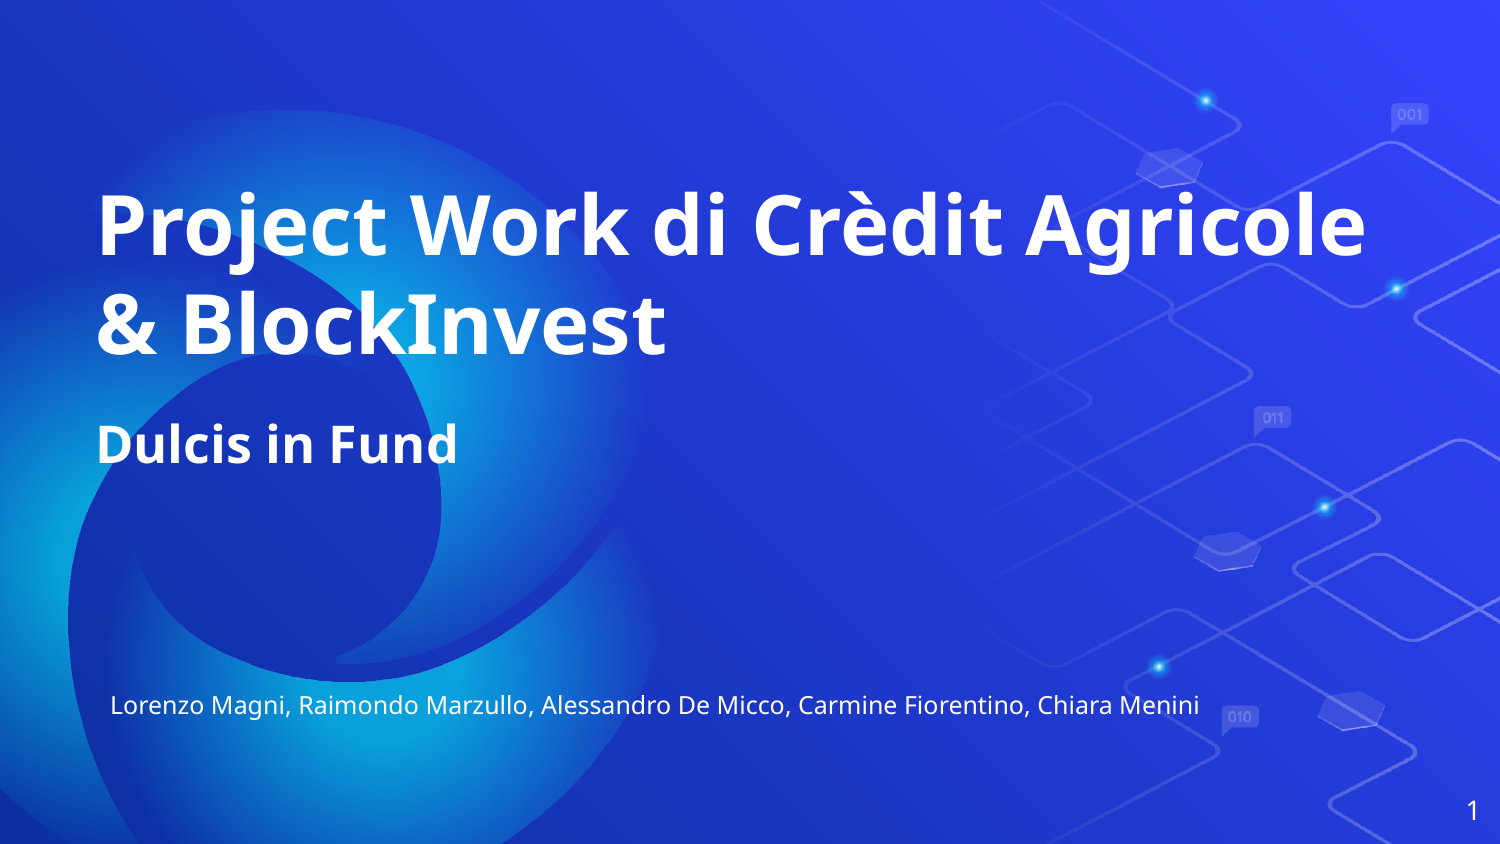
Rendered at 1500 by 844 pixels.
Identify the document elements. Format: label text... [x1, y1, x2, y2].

text_box Lorenzo Magni, Raimondo Marzullo, Alessandro De Micco, Carmine Fiorentino, Chiara Menini [690, 674, 1283, 735]
slide_number ‹#› [1391, 779, 1482, 844]
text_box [0, 109, 684, 844]
picture [0, 0, 1500, 844]
title Project Work di Crèdit Agricole & BlockInvest [690, 174, 1407, 372]
